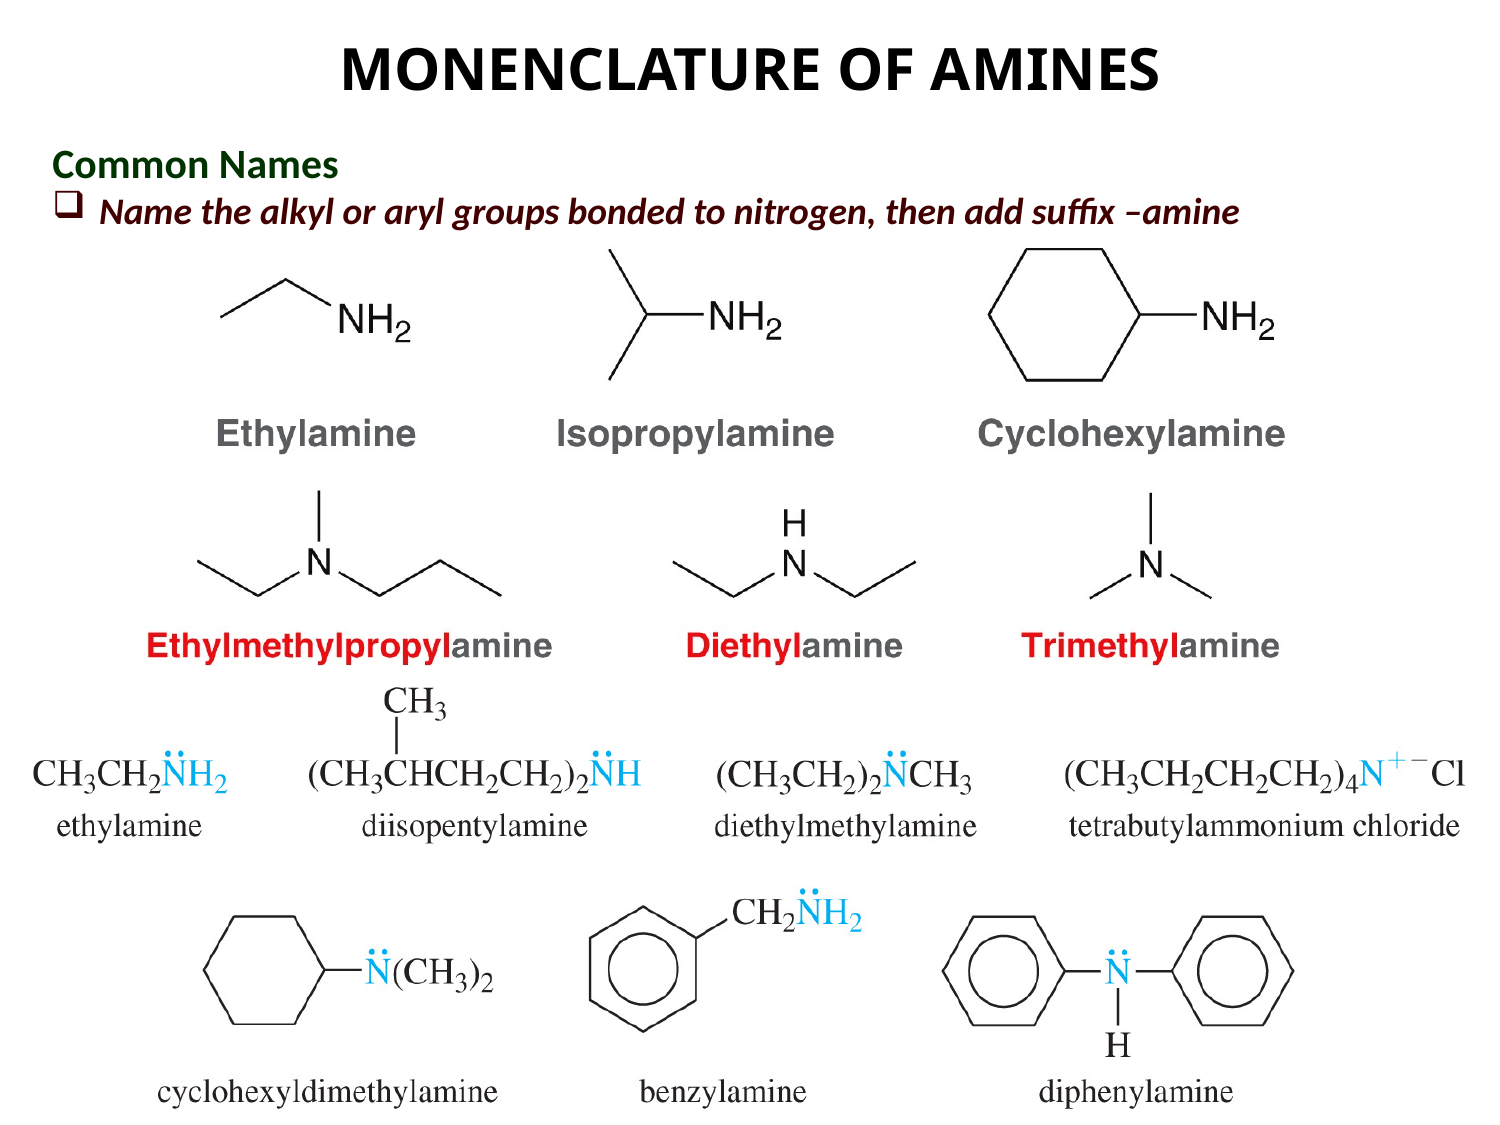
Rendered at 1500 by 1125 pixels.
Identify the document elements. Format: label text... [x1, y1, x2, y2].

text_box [24, 238, 1476, 1113]
text_box MONENCLATURE OF AMINES Common Names Name the alkyl or aryl groups bonded to nitrogen, then add suffix –amine [37, 24, 1463, 237]
